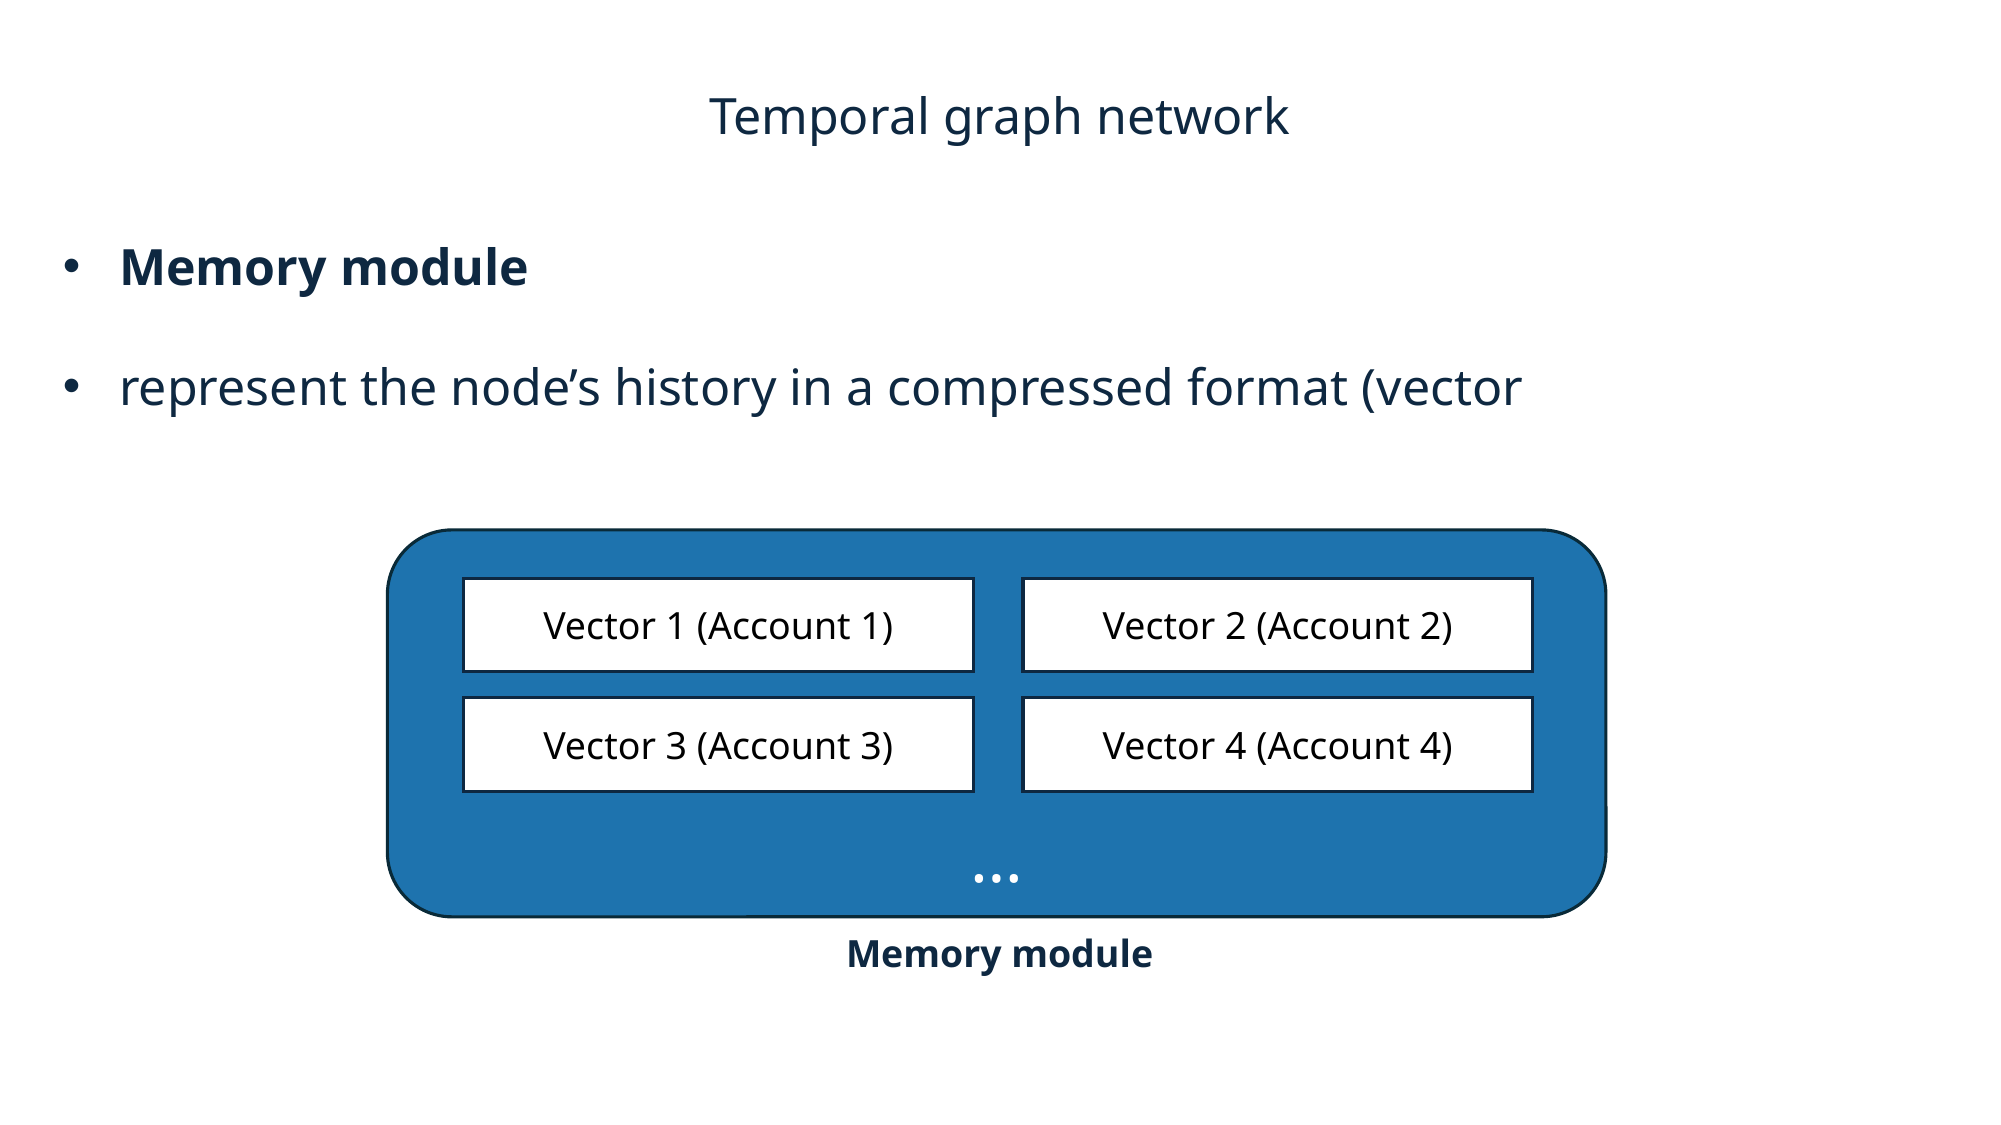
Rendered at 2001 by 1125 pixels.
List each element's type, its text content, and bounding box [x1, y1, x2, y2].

text_box Vector 1 (Account 1) [462, 577, 975, 673]
text_box Memory module [831, 922, 1169, 983]
title Temporal graph network [127, 25, 1873, 153]
text_box Vector 3 (Account 3) [462, 696, 975, 793]
text_box Vector 2 (Account 2) [1021, 577, 1534, 673]
text_box [385, 528, 1608, 919]
text_box Memory module represent the node’s history in a compressed format (vector [48, 228, 1952, 424]
text_box Vector 4 (Account 4) [1021, 696, 1534, 793]
text_box … [955, 808, 1038, 903]
